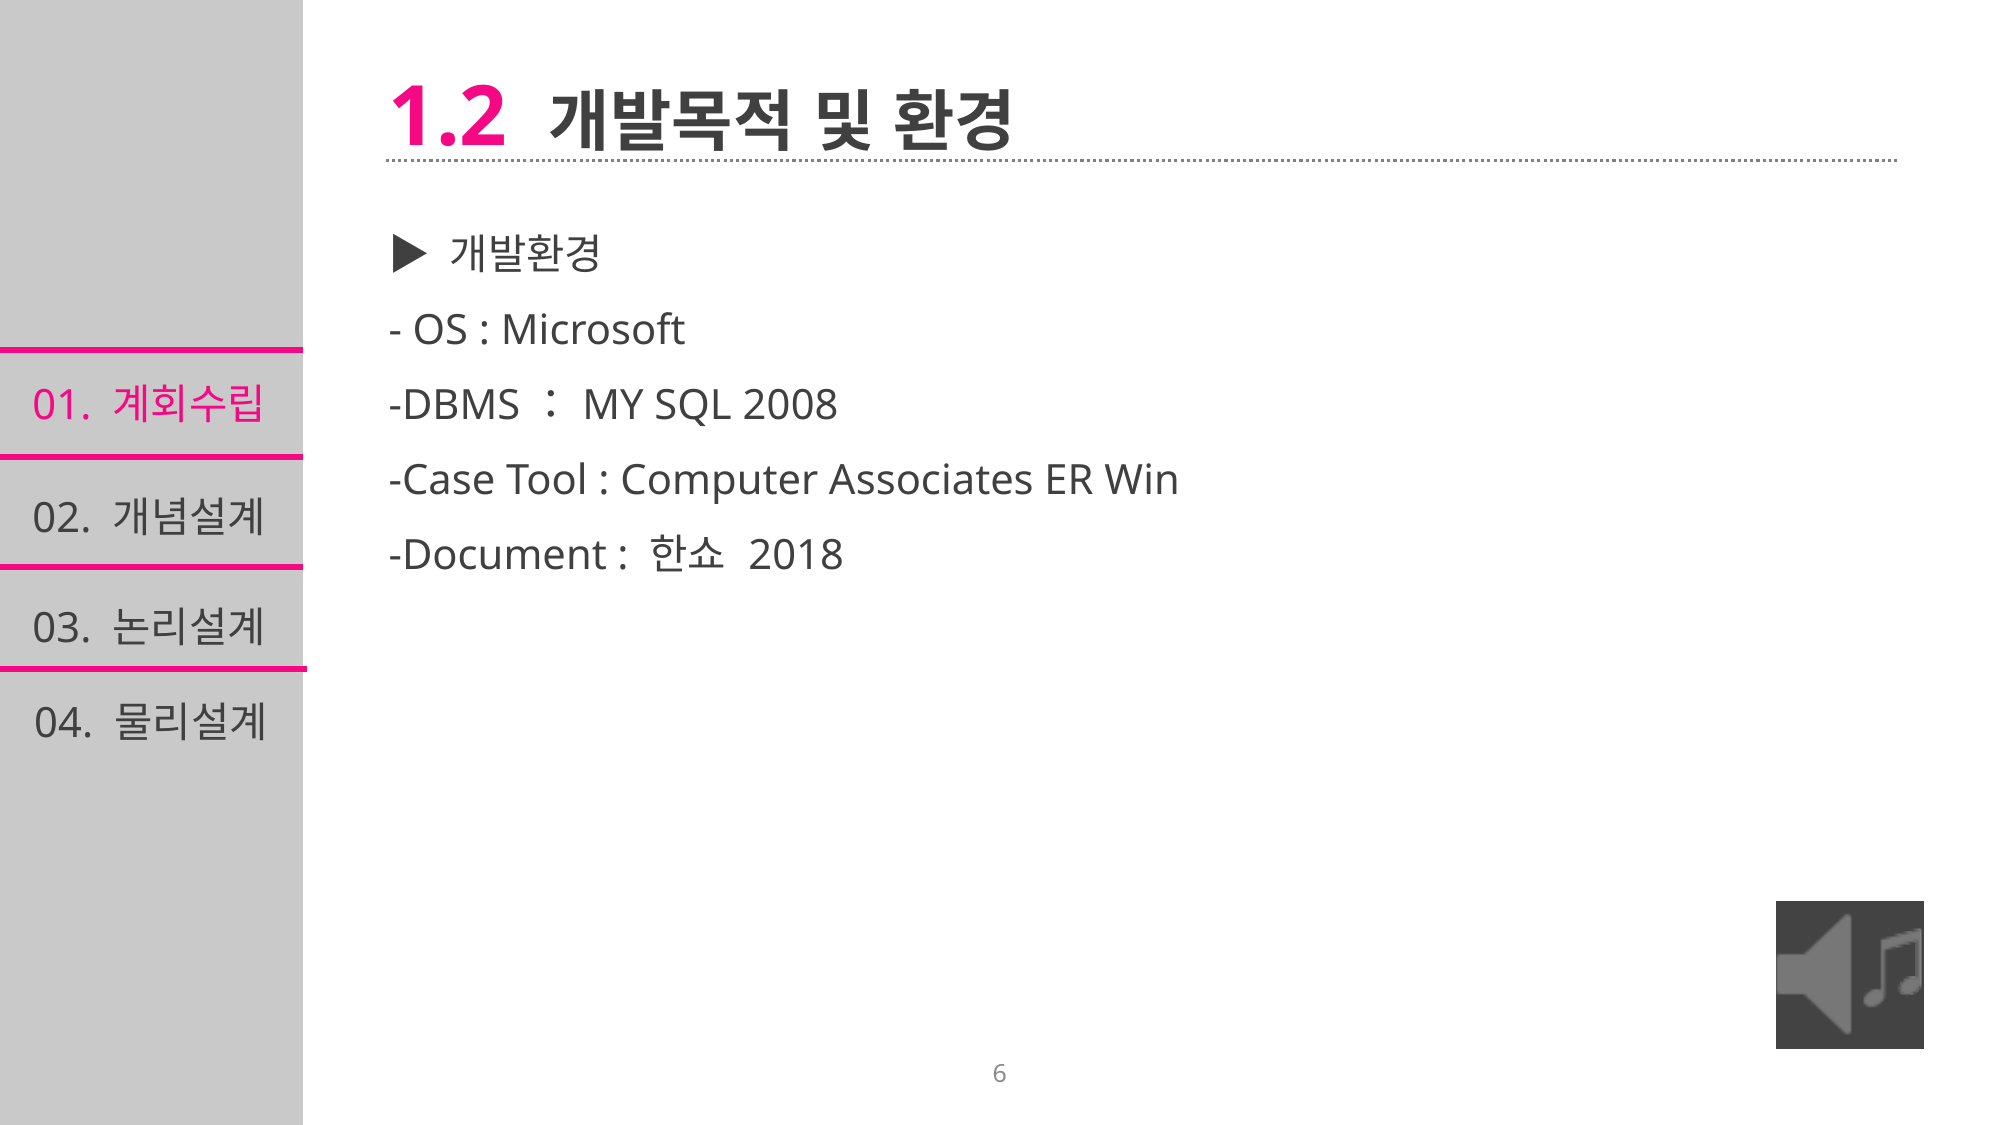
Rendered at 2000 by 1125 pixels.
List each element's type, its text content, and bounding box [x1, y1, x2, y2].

text_box 04. 물리설계 [19, 687, 299, 753]
text_box [0, 463, 303, 564]
picture [1774, 899, 1925, 1051]
text_box 03. 논리설계 [17, 593, 297, 659]
text_box 02. 개념설계 [17, 483, 296, 548]
footer 6 [683, 1042, 1317, 1103]
text_box 01. 계회수립 [17, 370, 297, 436]
text_box [0, 0, 303, 347]
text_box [373, 54, 1898, 169]
text_box [0, 676, 303, 1125]
text_box ▶ 개발환경 - OS : Microsoft -DBMS：MY SQL 2008 -Case Tool : Computer Associates ER Win -Document : 한쇼 2018 [373, 220, 1922, 585]
text_box [0, 574, 303, 666]
text_box [0, 357, 303, 454]
